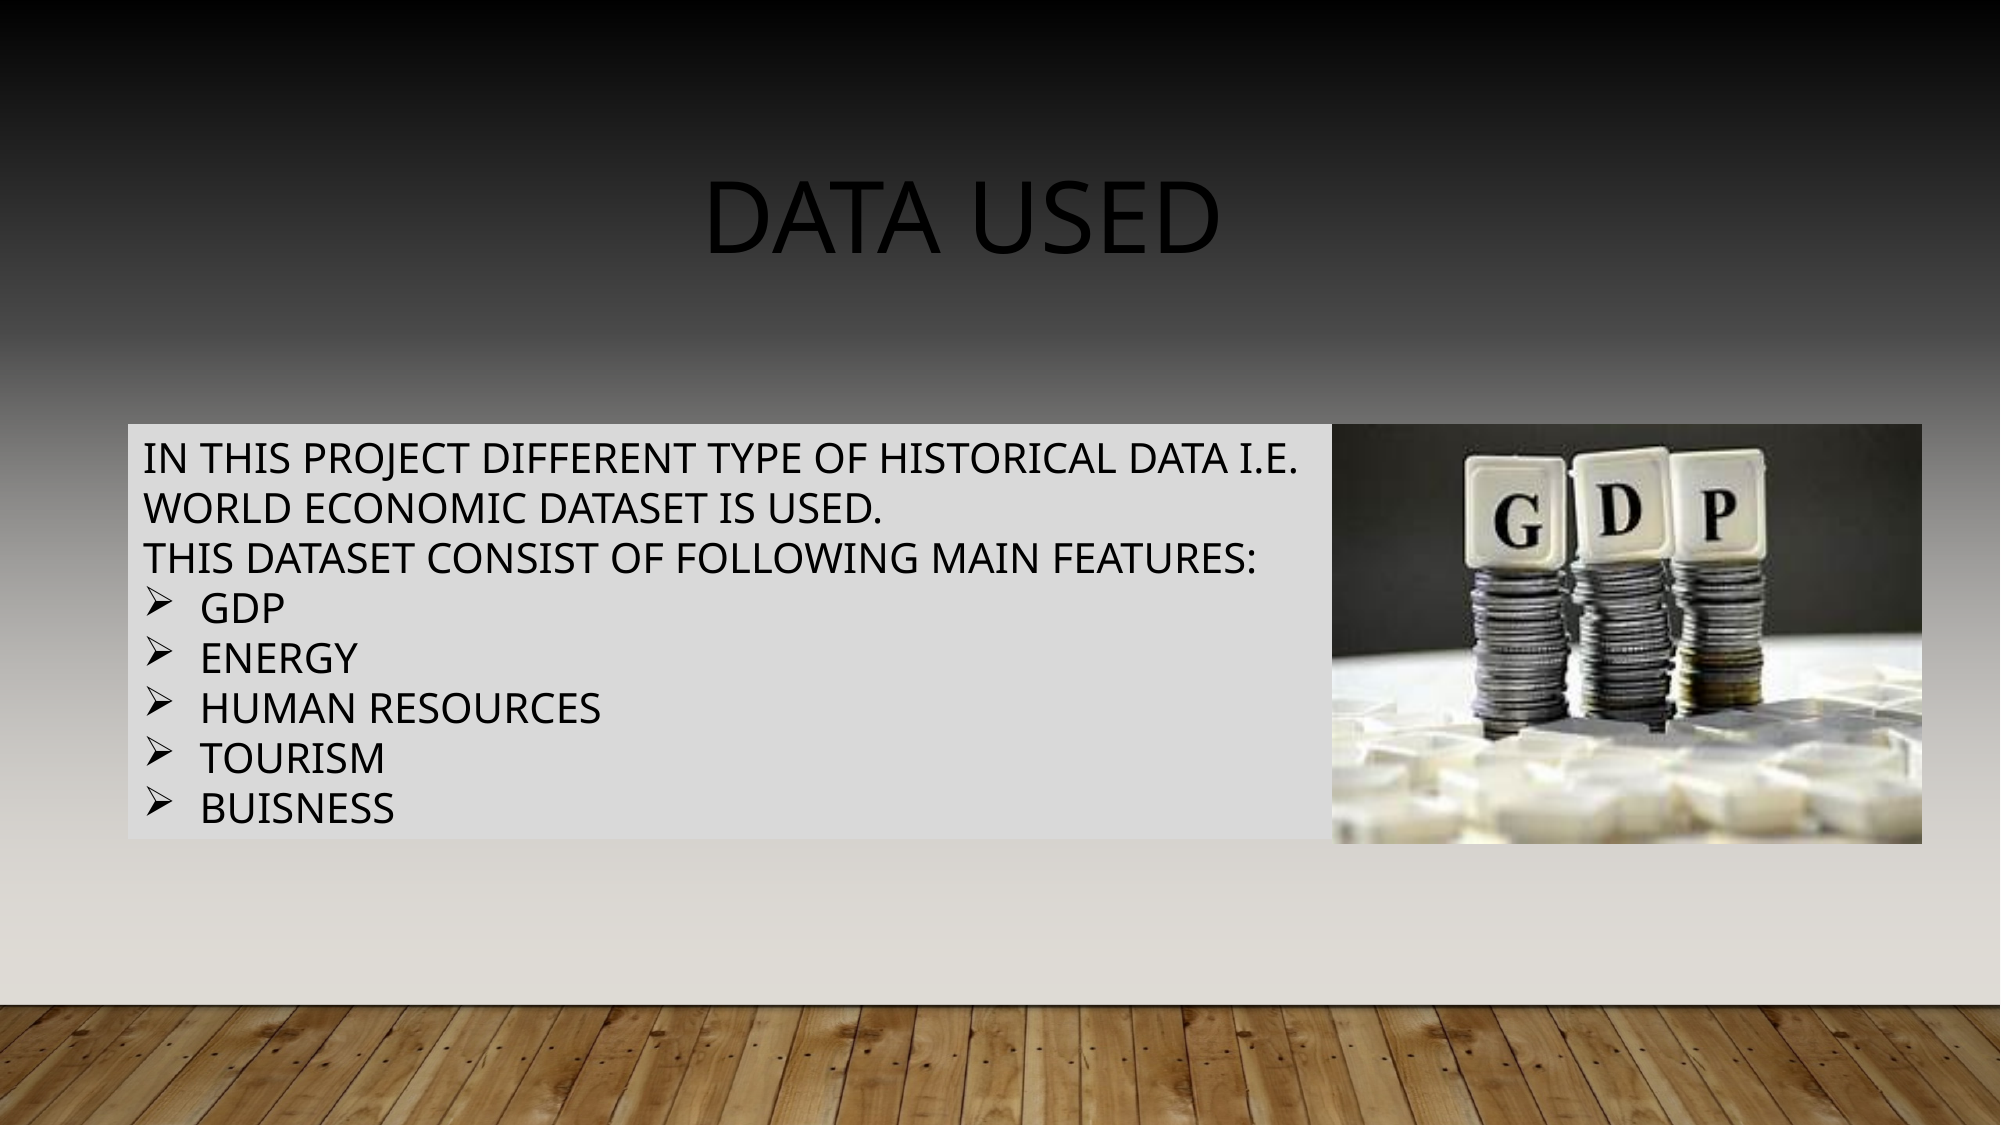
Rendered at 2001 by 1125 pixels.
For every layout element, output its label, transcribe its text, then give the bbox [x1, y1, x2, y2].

text_box DATA USED [648, 145, 1278, 281]
picture [1332, 423, 1922, 844]
text_box IN THIS PROJECT DIFFERENT TYPE OF HISTORICAL DATA I.E. WORLD ECONOMIC DATASET IS USED. THIS DATASET CONSIST OF FOLLOWING MAIN FEATURES: GDP ENERGY HUMAN RESOURCES TOURISM BUISNESS [128, 424, 1332, 840]
picture [0, 1005, 2000, 1125]
